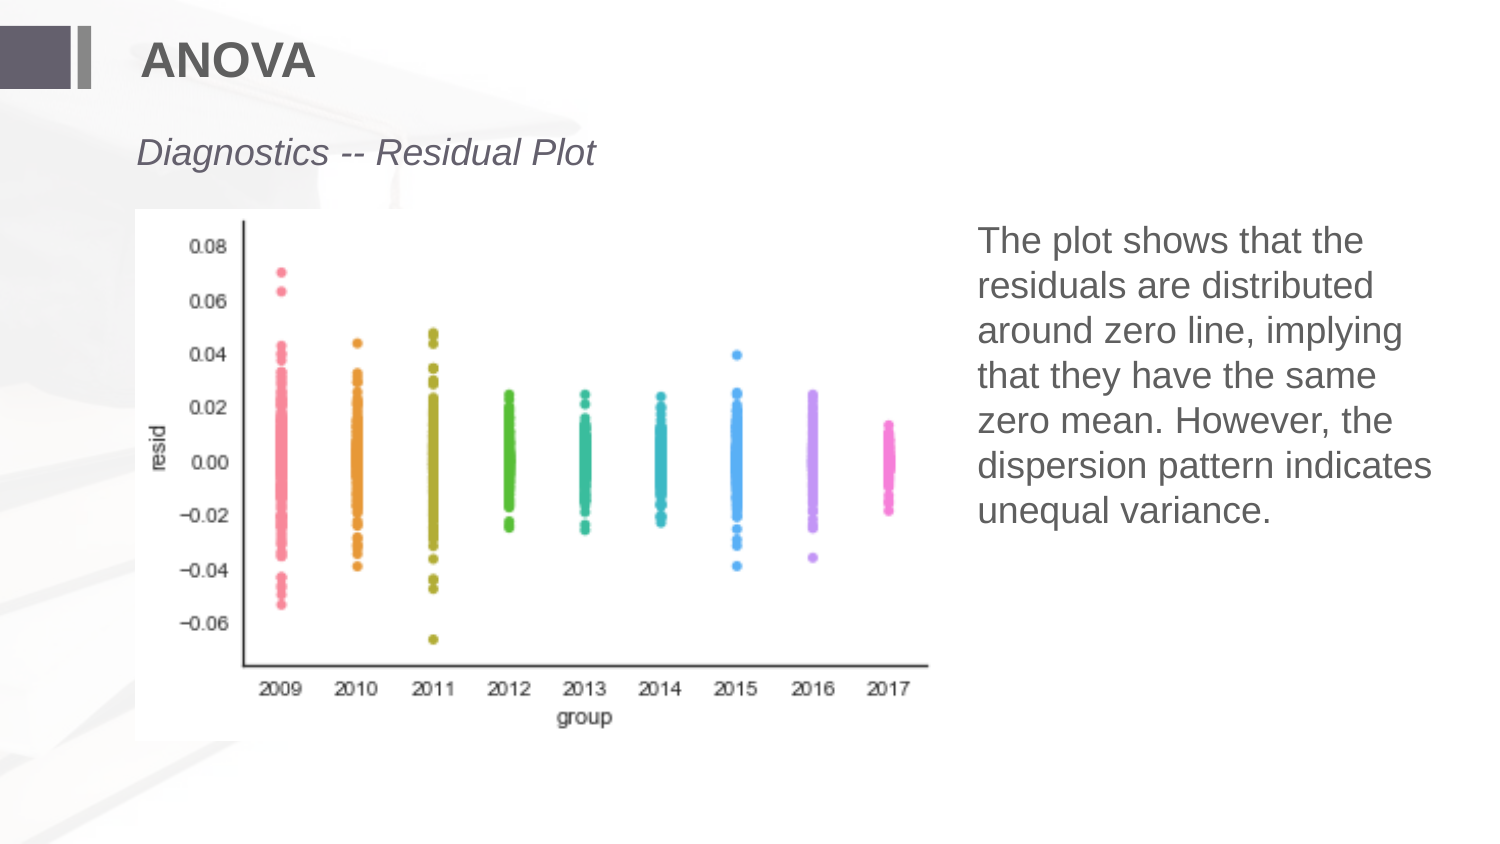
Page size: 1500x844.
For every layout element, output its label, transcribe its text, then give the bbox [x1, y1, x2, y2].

text_box ANOVA [125, 20, 332, 95]
text_box The plot shows that the residuals are distributed around zero line, implying that they have the same zero mean. However, the dispersion pattern indicates unequal variance. [962, 209, 1500, 539]
title Diagnostics -- Residual Plot [125, 98, 1461, 180]
picture [135, 209, 941, 741]
